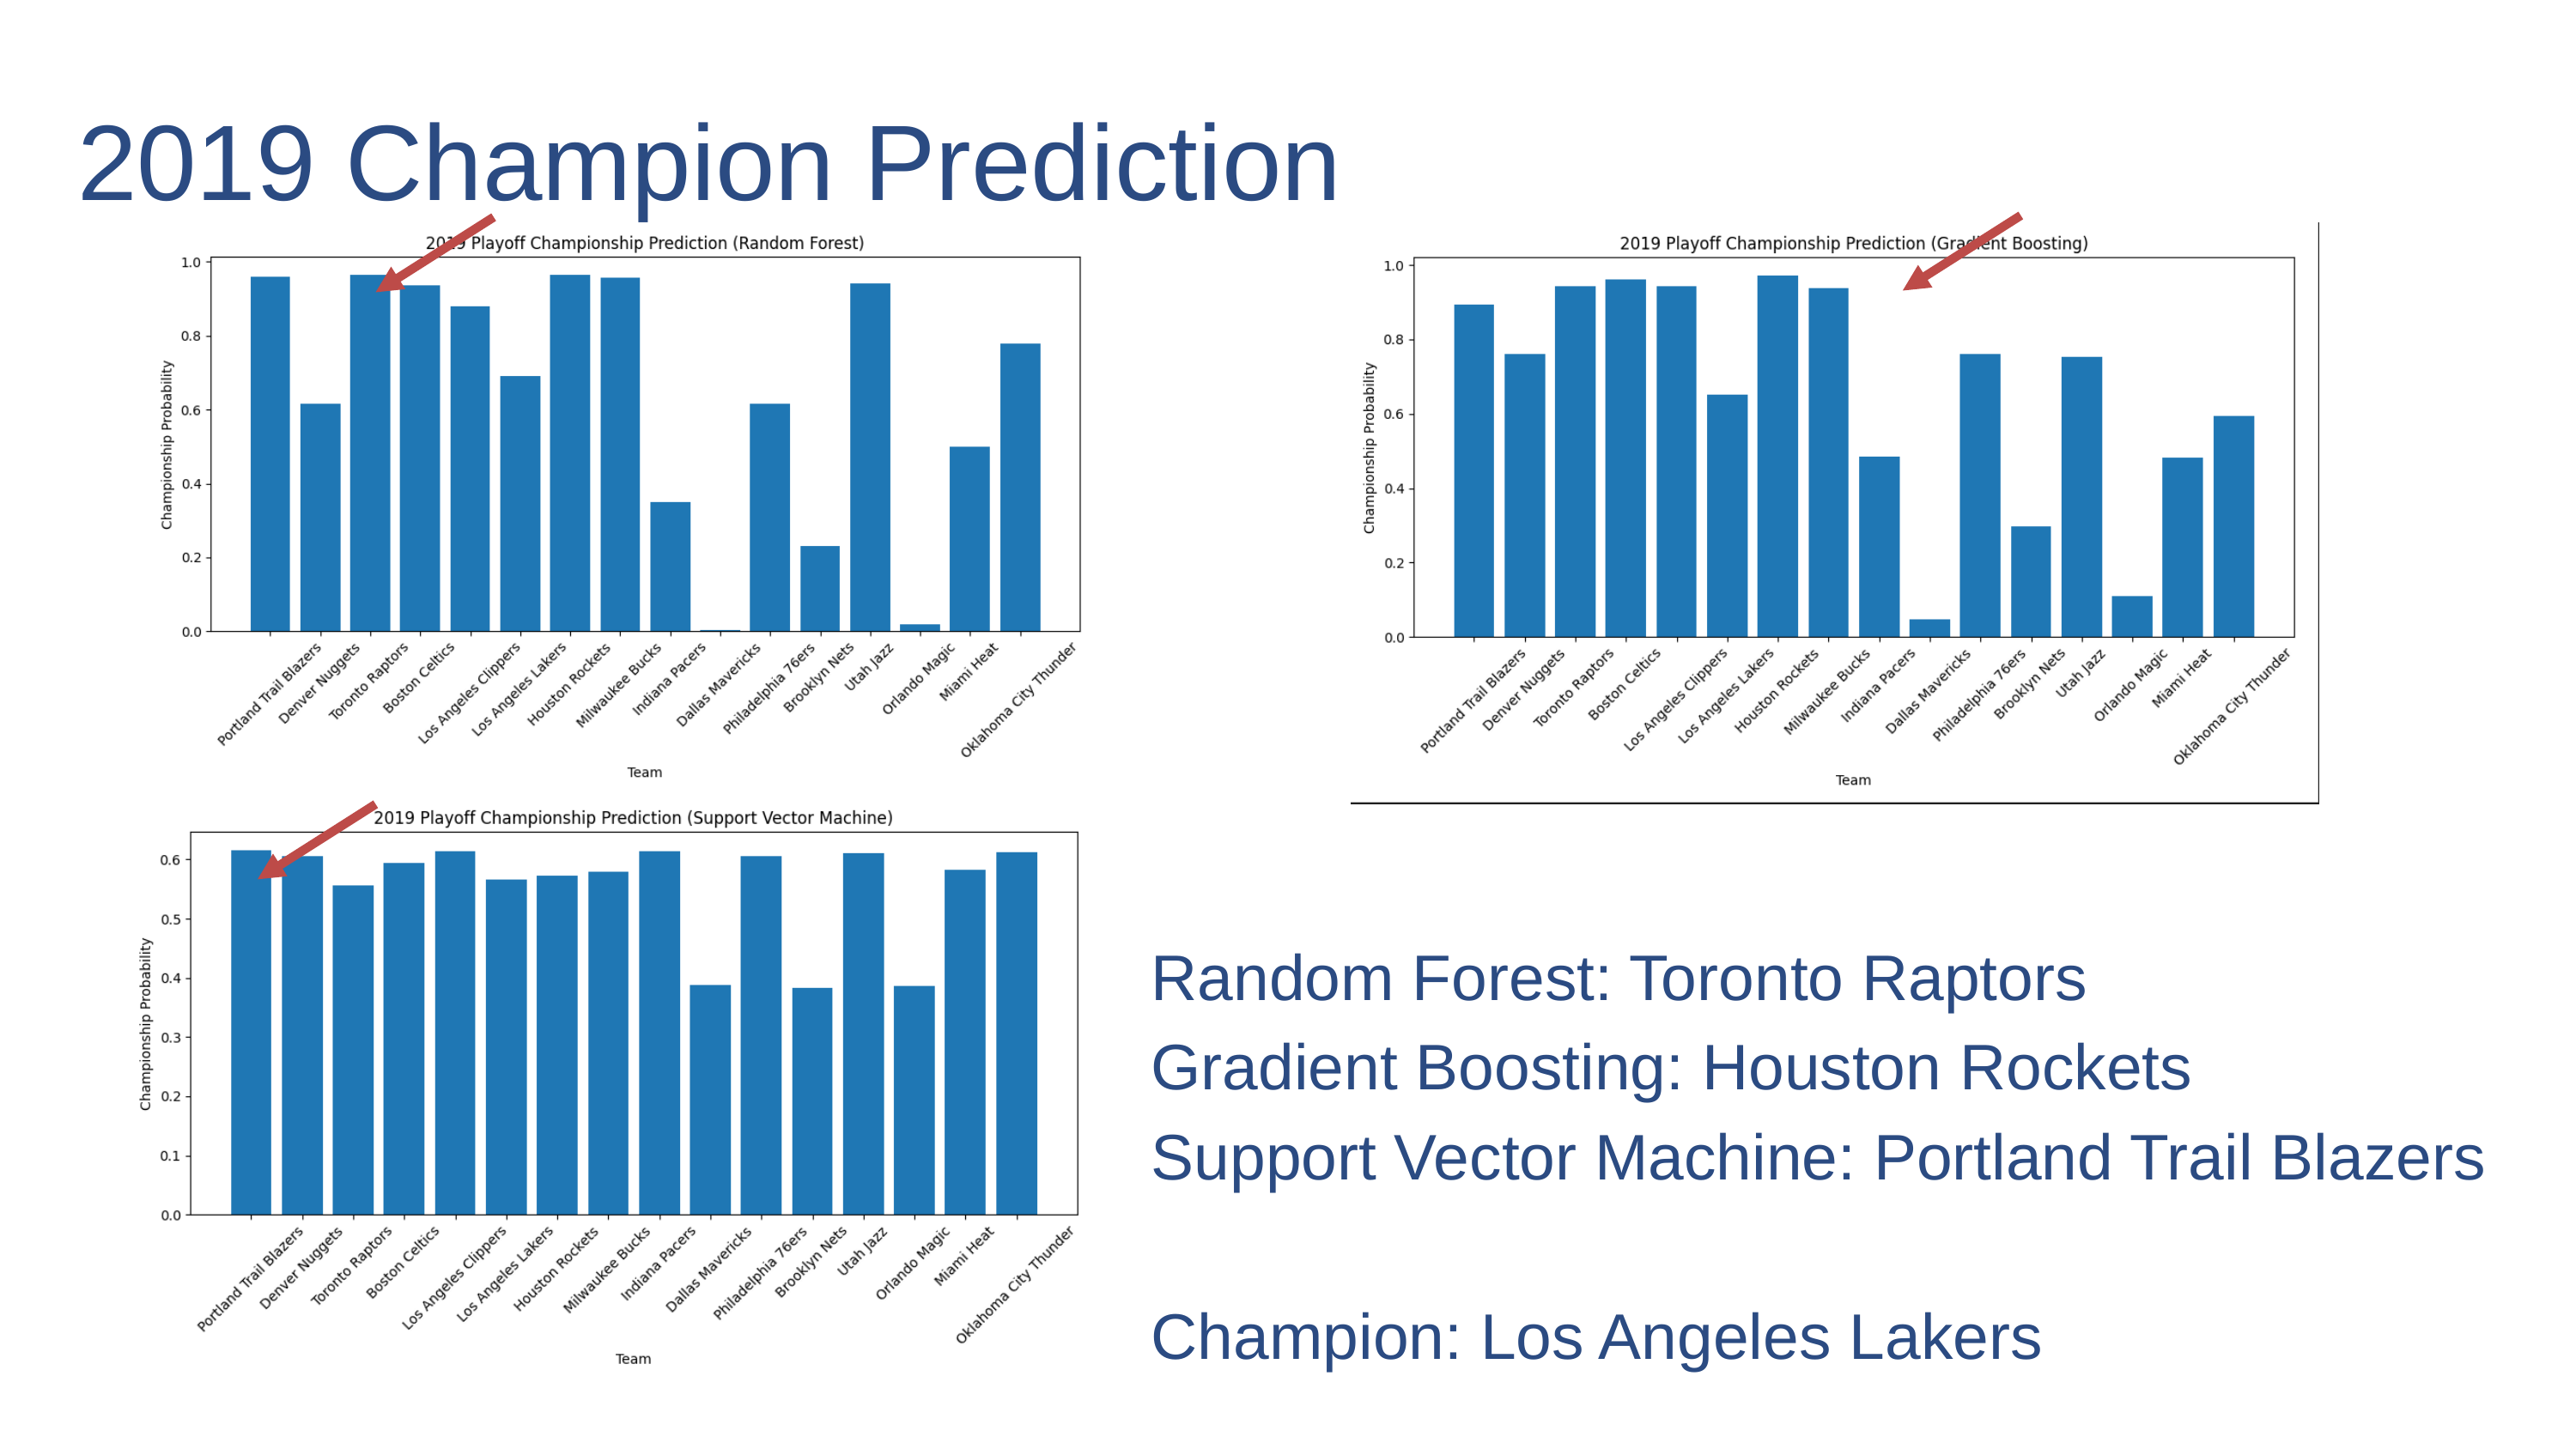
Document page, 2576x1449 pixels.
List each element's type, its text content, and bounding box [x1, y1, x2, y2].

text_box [257, 803, 376, 880]
text_box 2019 Champion Prediction [64, 123, 1546, 226]
picture [128, 797, 1101, 1379]
picture [149, 222, 1101, 792]
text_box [1902, 215, 2021, 291]
picture [1350, 221, 2319, 805]
text_box Random Forest: Toronto Raptors Gradient Boosting: Houston Rockets Support Vector Machine: Portland Trail Blazers Champion: Los Angeles Lakers [1138, 917, 2576, 1379]
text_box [375, 216, 495, 293]
